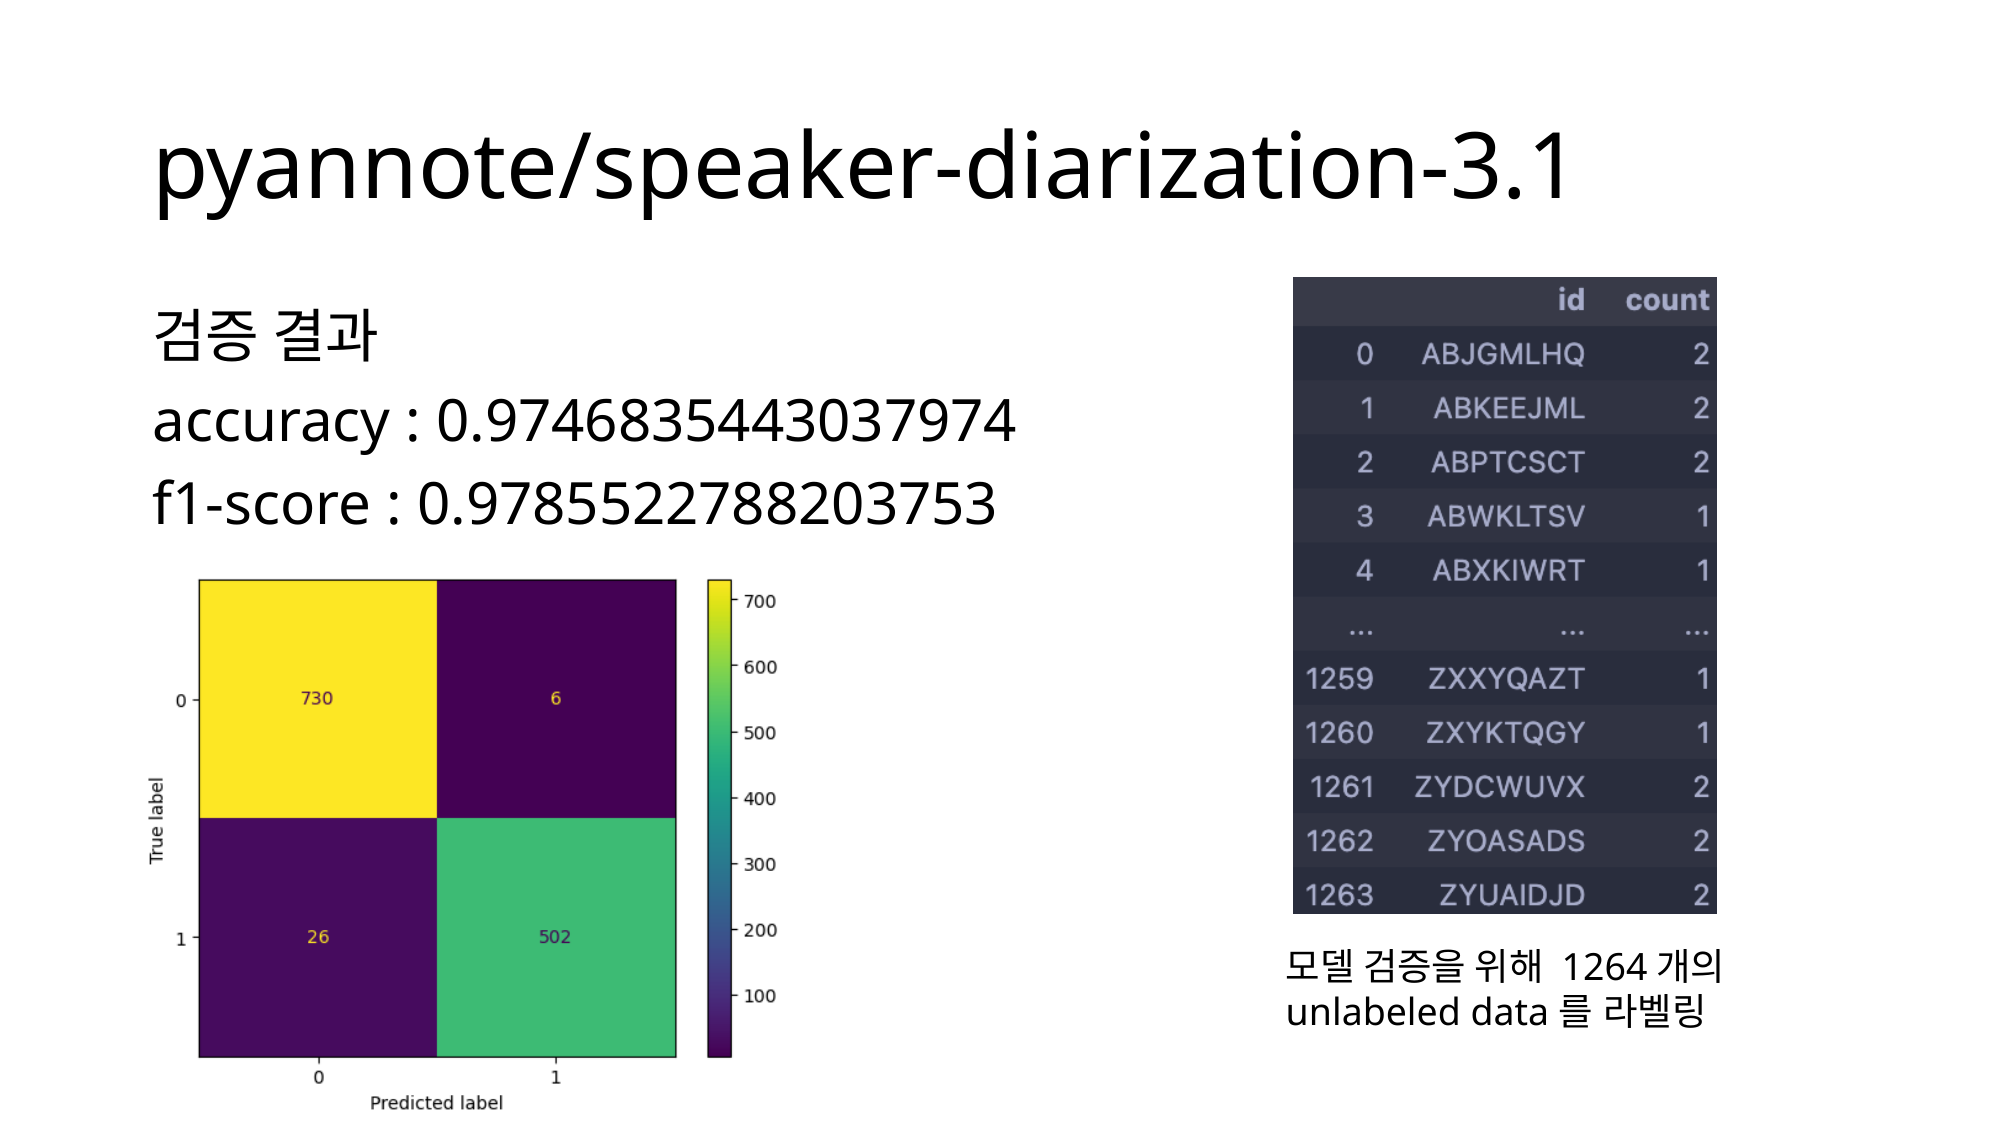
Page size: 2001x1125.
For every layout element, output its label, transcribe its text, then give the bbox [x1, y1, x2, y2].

picture [136, 568, 791, 1125]
list 검증 결과 accuracy : 0.9746835443037974 f1-score : 0.9785522788203753 [137, 299, 1863, 1014]
text_box 모델 검증을 위해 1264개의 unlabeled data를 라벨링 [1270, 935, 1741, 1041]
title pyannote/speaker-diarization-3.1 [137, 59, 1863, 278]
picture [1293, 276, 1717, 915]
